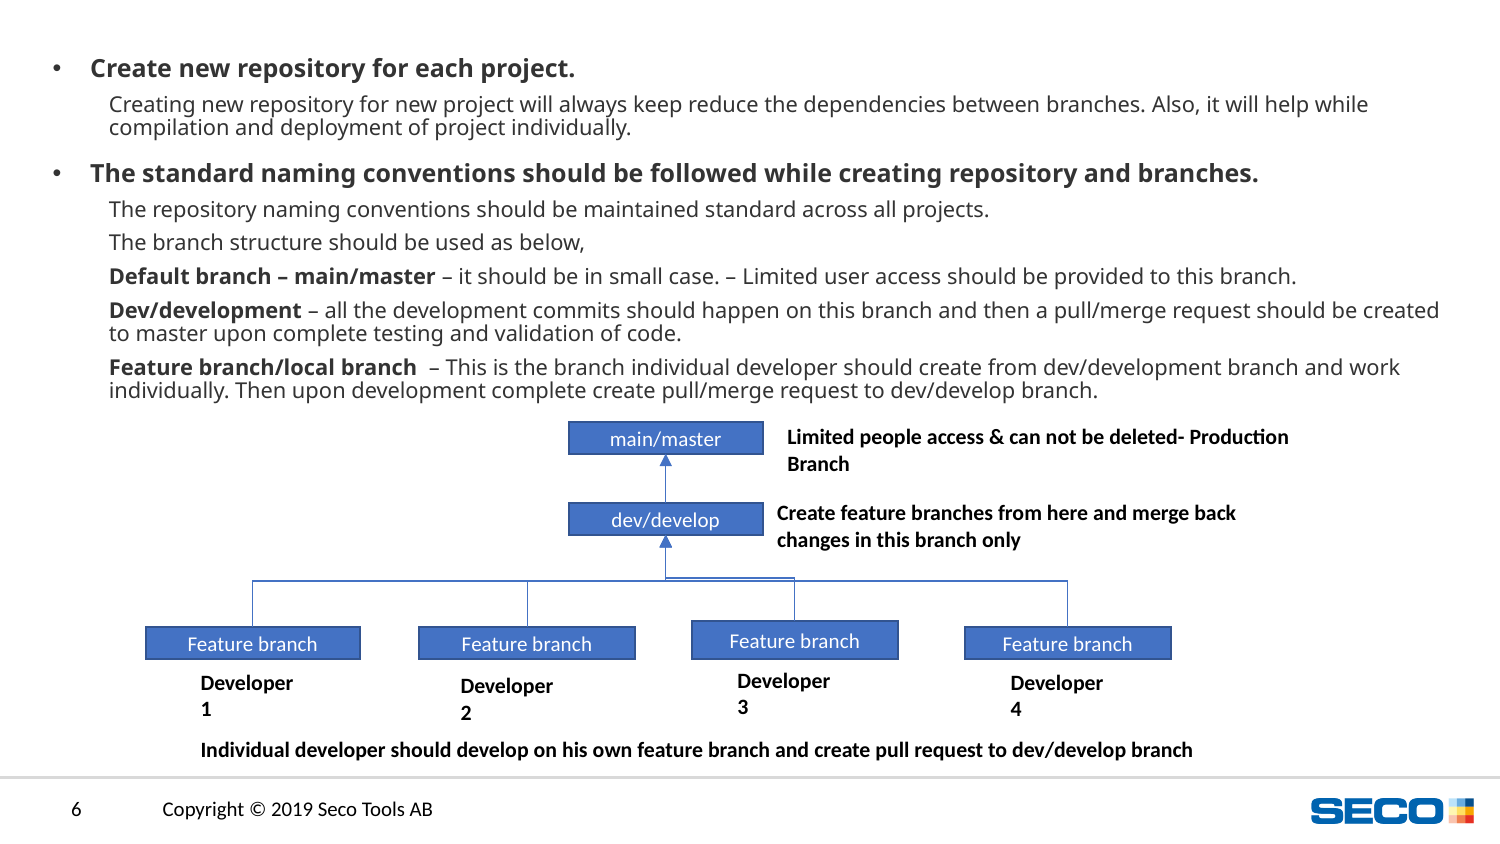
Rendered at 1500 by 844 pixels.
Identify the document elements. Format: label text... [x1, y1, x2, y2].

text_box Individual developer should develop on his own feature branch and create pull request to dev/develop branch [506, 728, 820, 770]
text_box main/master [568, 421, 764, 455]
list Create new repository for each project. Creating new repository for new project will always keep reduce the dependencies between branches. Also, it will help while compilation and deployment of project individually. The standard naming conventions should be followed while creating repository and branches. The repository naming conventions should be maintained standard across all projects. The branch structure should be used as below, Default branch – main/master – it should be in small case. – Limited user access should be provided to this branch. Dev/development – all the development commits should happen on this branch and then a pull/merge request should be created to master upon complete testing and validation of code. Feature branch/local branch – This is the branch individual developer should create from dev/development branch and work individually. Then upon development complete create pull/merge request to dev/develop branch. [37, 48, 1463, 765]
text_box Individual developer should develop on his own feature branch and create pull request to dev/develop branch [913, 728, 1293, 770]
text_box Developer 2 [506, 664, 580, 728]
text_box Create feature branches from here and merge back changes in this branch only [913, 491, 1273, 559]
text_box dev/develop [568, 502, 762, 536]
text_box Individual developer should develop on his own feature branch and create pull request to dev/develop branch [185, 728, 413, 770]
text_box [820, 379, 913, 783]
picture [1311, 798, 1474, 824]
text_box Feature branch [691, 620, 820, 660]
text_box Feature branch [964, 626, 1172, 660]
text_box Create feature branches from here and merge back changes in this branch only [762, 491, 820, 559]
text_box Feature branch [145, 626, 361, 660]
text_box Developer 3 [722, 658, 820, 727]
text_box Developer 4 [995, 661, 1130, 728]
text_box Developer 1 [185, 661, 320, 728]
text_box Limited people access & can not be deleted- Production Branch [772, 415, 820, 483]
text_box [413, 374, 506, 788]
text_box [687, 513, 774, 643]
text_box Feature branch [506, 626, 636, 660]
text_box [550, 511, 643, 651]
text_box Limited people access & can not be deleted- Production Branch [913, 415, 1370, 483]
